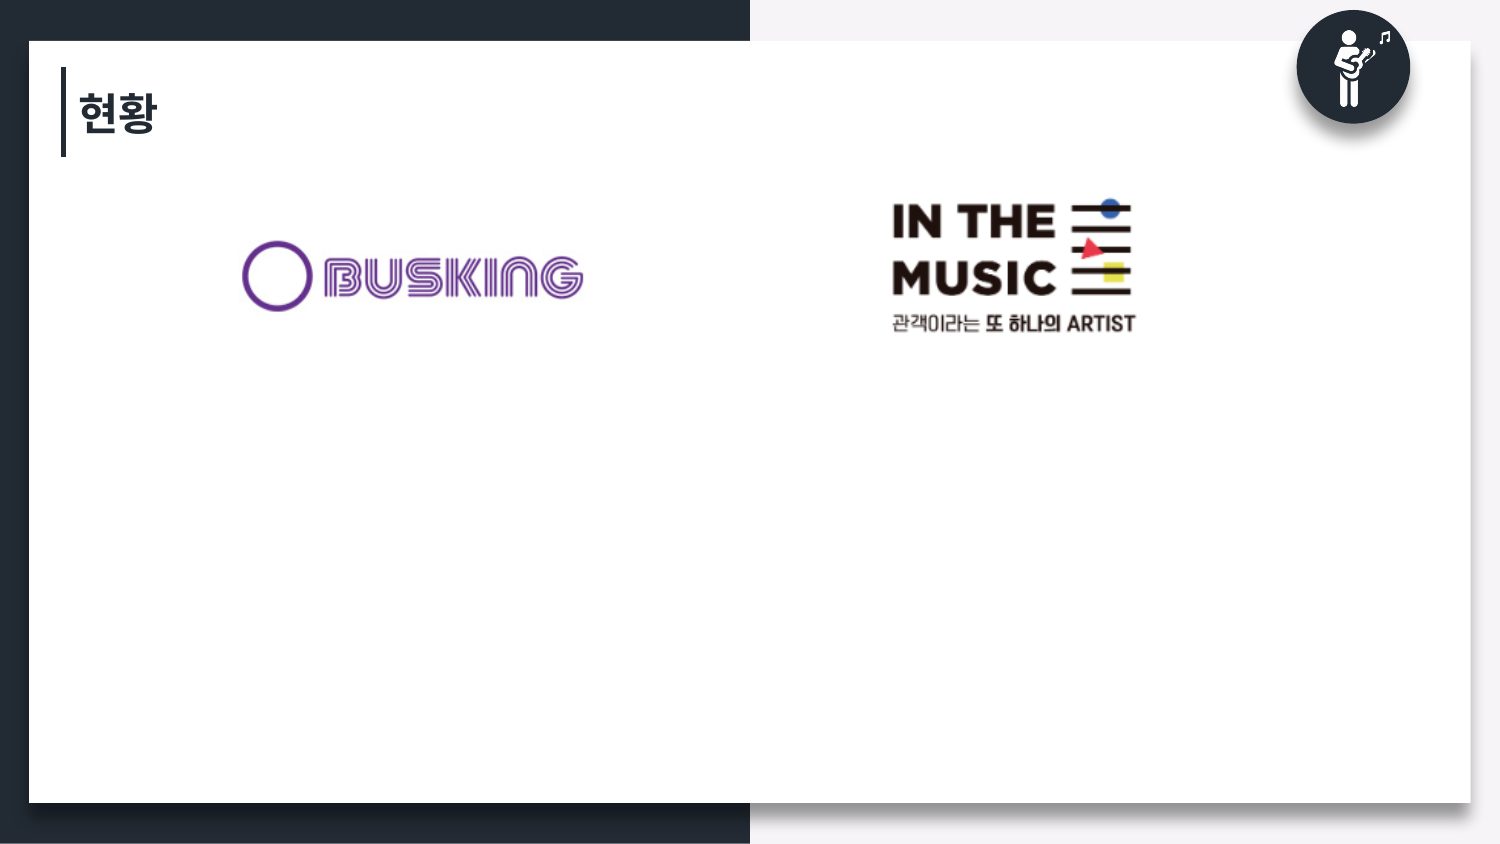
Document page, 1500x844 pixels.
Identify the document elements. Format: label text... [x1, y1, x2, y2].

picture [870, 178, 1189, 368]
text_box 현황 [63, 79, 174, 147]
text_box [1303, 14, 1410, 123]
picture [220, 215, 675, 331]
